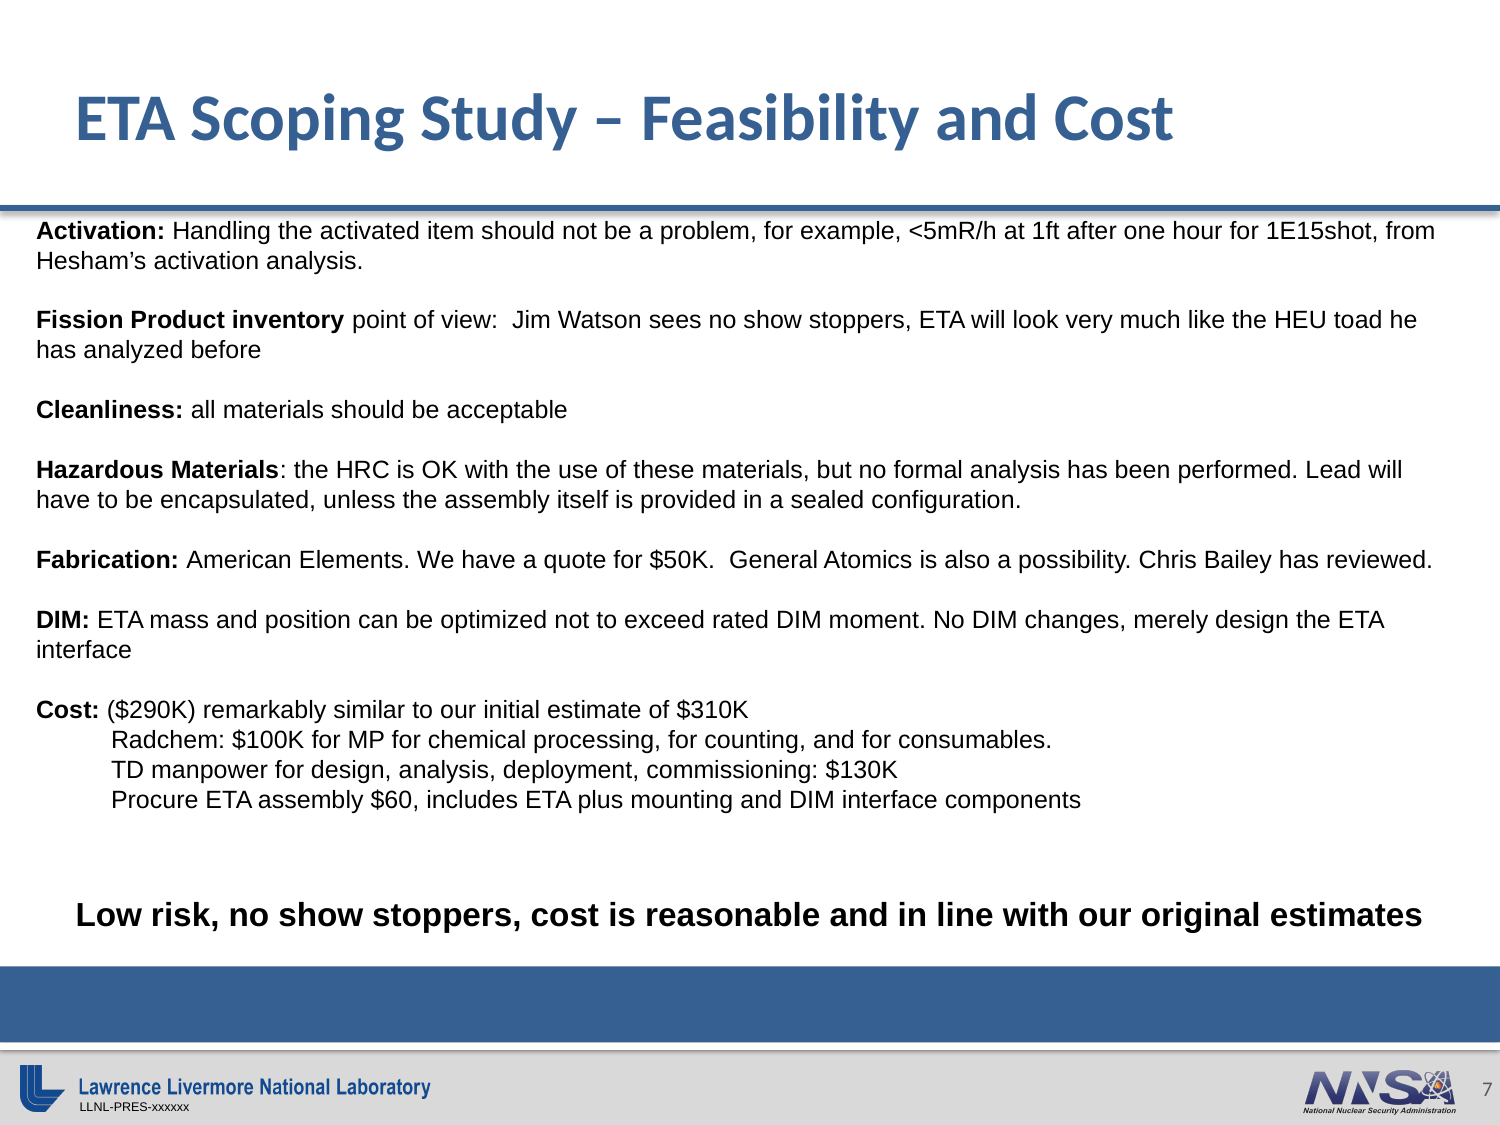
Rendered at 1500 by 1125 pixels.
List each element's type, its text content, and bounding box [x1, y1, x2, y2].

picture [1296, 1057, 1463, 1122]
text_box [0, 966, 1500, 1043]
text_box Activation: Handling the activated item should not be a problem, for example, <5mR/h at 1ft after one hour for 1E15shot, from Hesham’s activation analysis. Fission Product inventory point of view: Jim Watson sees no show stoppers, ETA will look very much like the HEU toad he has analyzed before Cleanliness: all materials should be acceptable Hazardous Materials: the HRC is OK with the use of these materials, but no formal analysis has been performed. Lead will have to be encapsulated, unless the assembly itself is provided in a sealed configuration. Fabrication: American Elements. We have a quote for $50K. General Atomics is also a possibility. Chris Bailey has reviewed. DIM: ETA mass and position can be optimized not to exceed rated DIM moment. No DIM changes, merely design the ETA interface Cost: ($290K) remarkably similar to our initial estimate of $310K Radchem: $100K for MP for chemical processing, for counting, and for consumables. TD manpower for design, analysis, deployment, commissioning: $130K Procure ETA assembly $60, includes ETA plus mounting and DIM interface components Low risk, no show stoppers, cost is reasonable and in line with our original estimates [21, 206, 1480, 941]
picture [20, 1065, 469, 1112]
title ETA Scoping Study – Feasibility and Cost [75, 36, 1425, 202]
